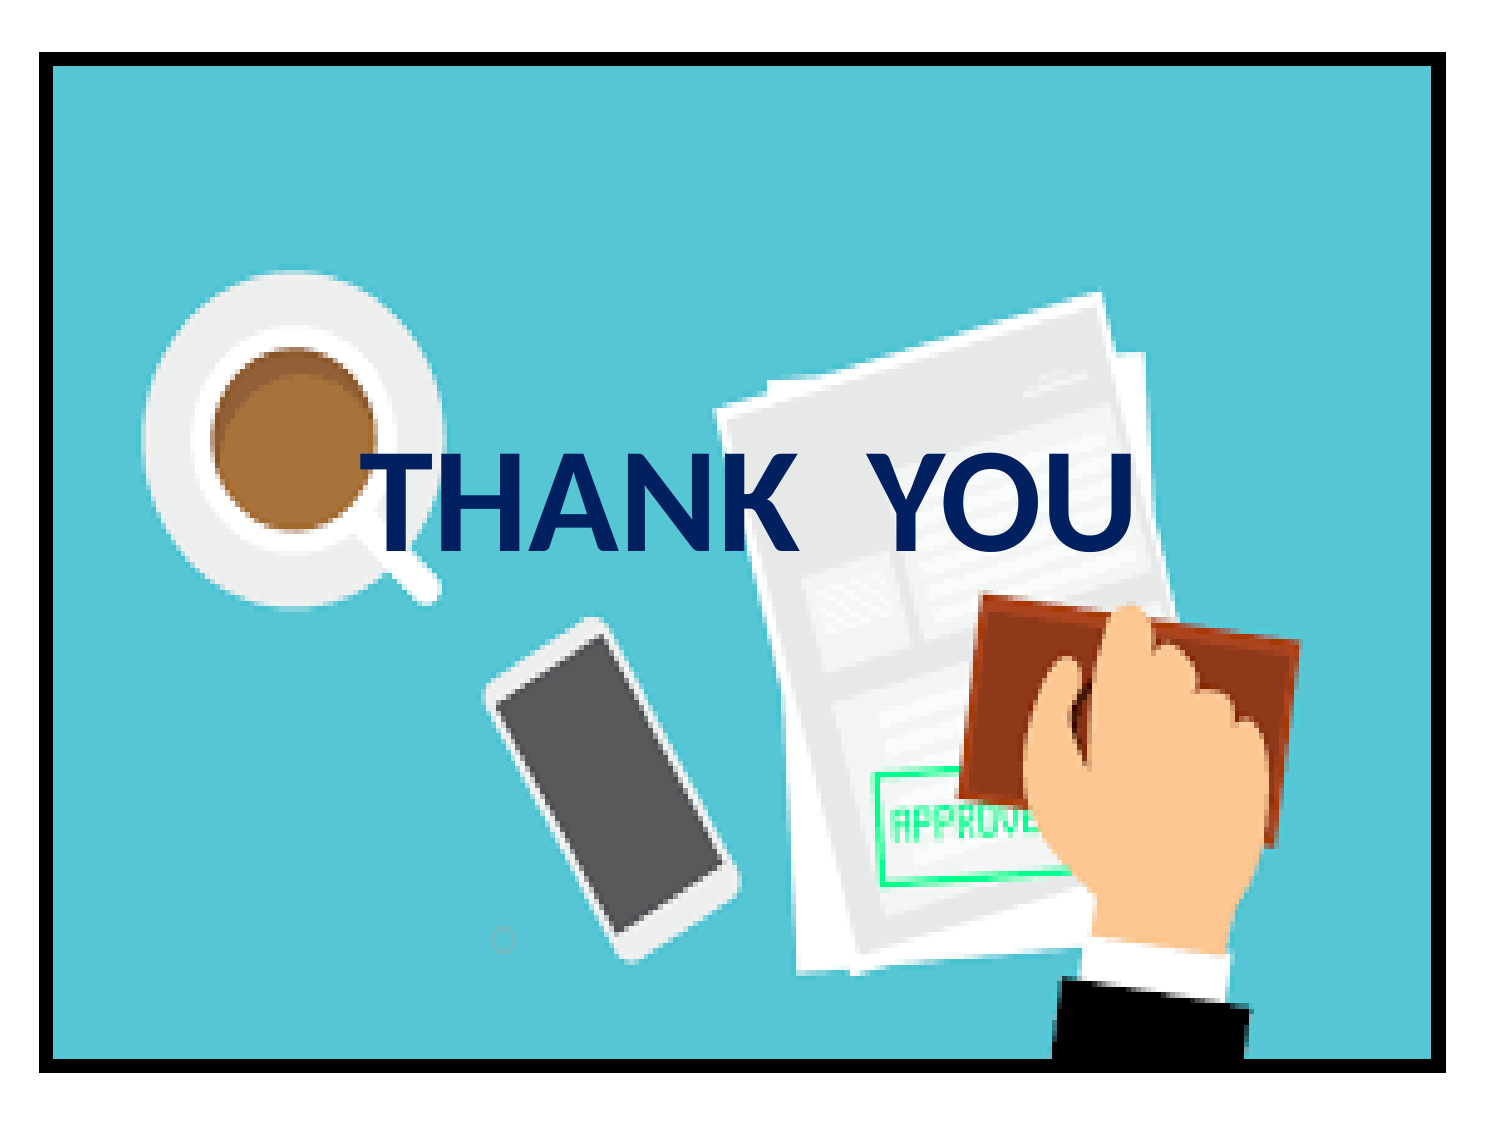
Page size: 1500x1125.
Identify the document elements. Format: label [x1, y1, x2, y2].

picture [52, 66, 1432, 1059]
